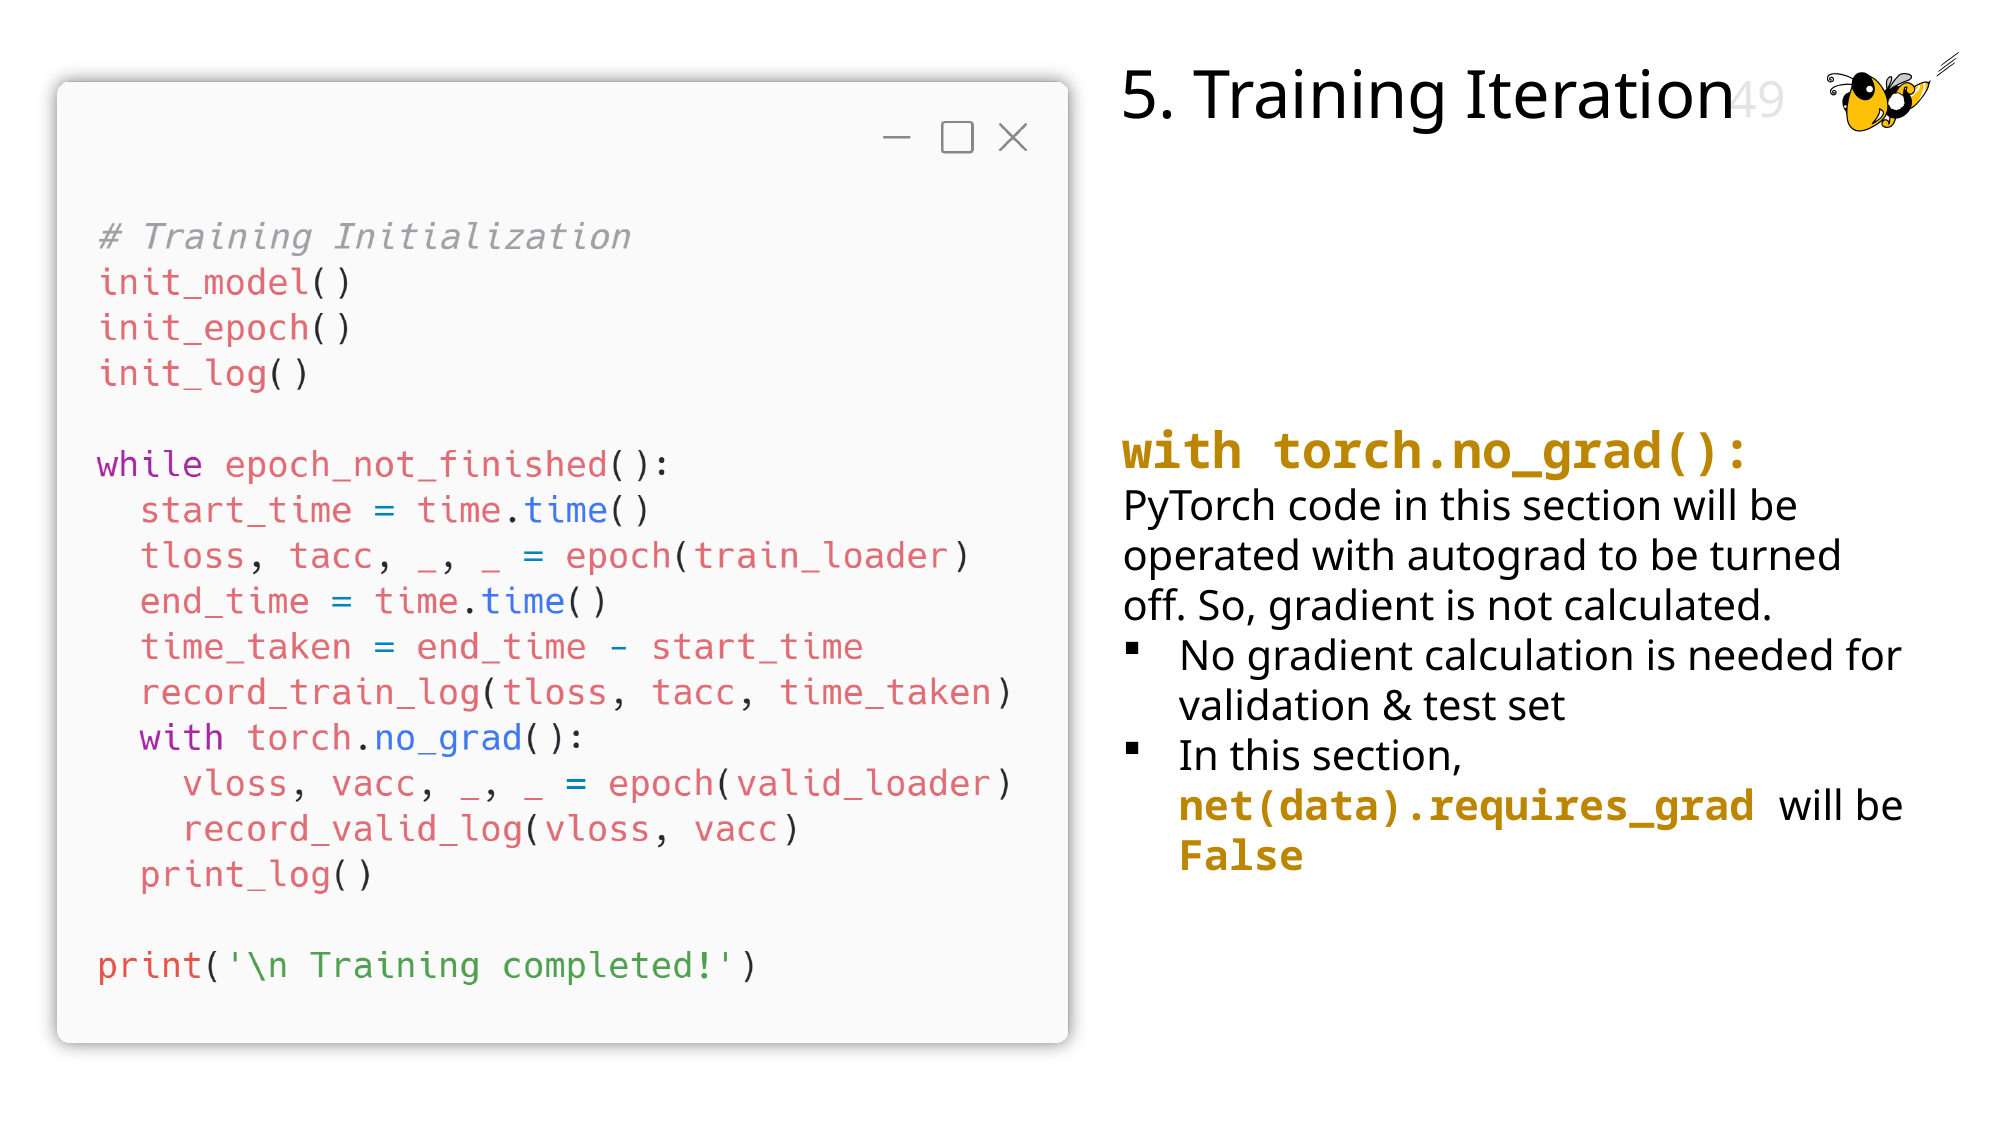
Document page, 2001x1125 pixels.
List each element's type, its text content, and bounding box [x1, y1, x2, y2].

text_box [1148, 0, 2000, 163]
text_box with torch.no_grad(): PyTorch code in this section will be operated with autograd to be turned off. So, gradient is not calculated. No gradient calculation is needed for validation & test set In this section, net(data).requires_grad will be False [1148, 411, 1927, 887]
picture [1827, 52, 1960, 132]
picture [0, 0, 1148, 1125]
slide_number 49 [1695, 61, 1820, 141]
title 5. Training Iteration [1148, 44, 1944, 227]
